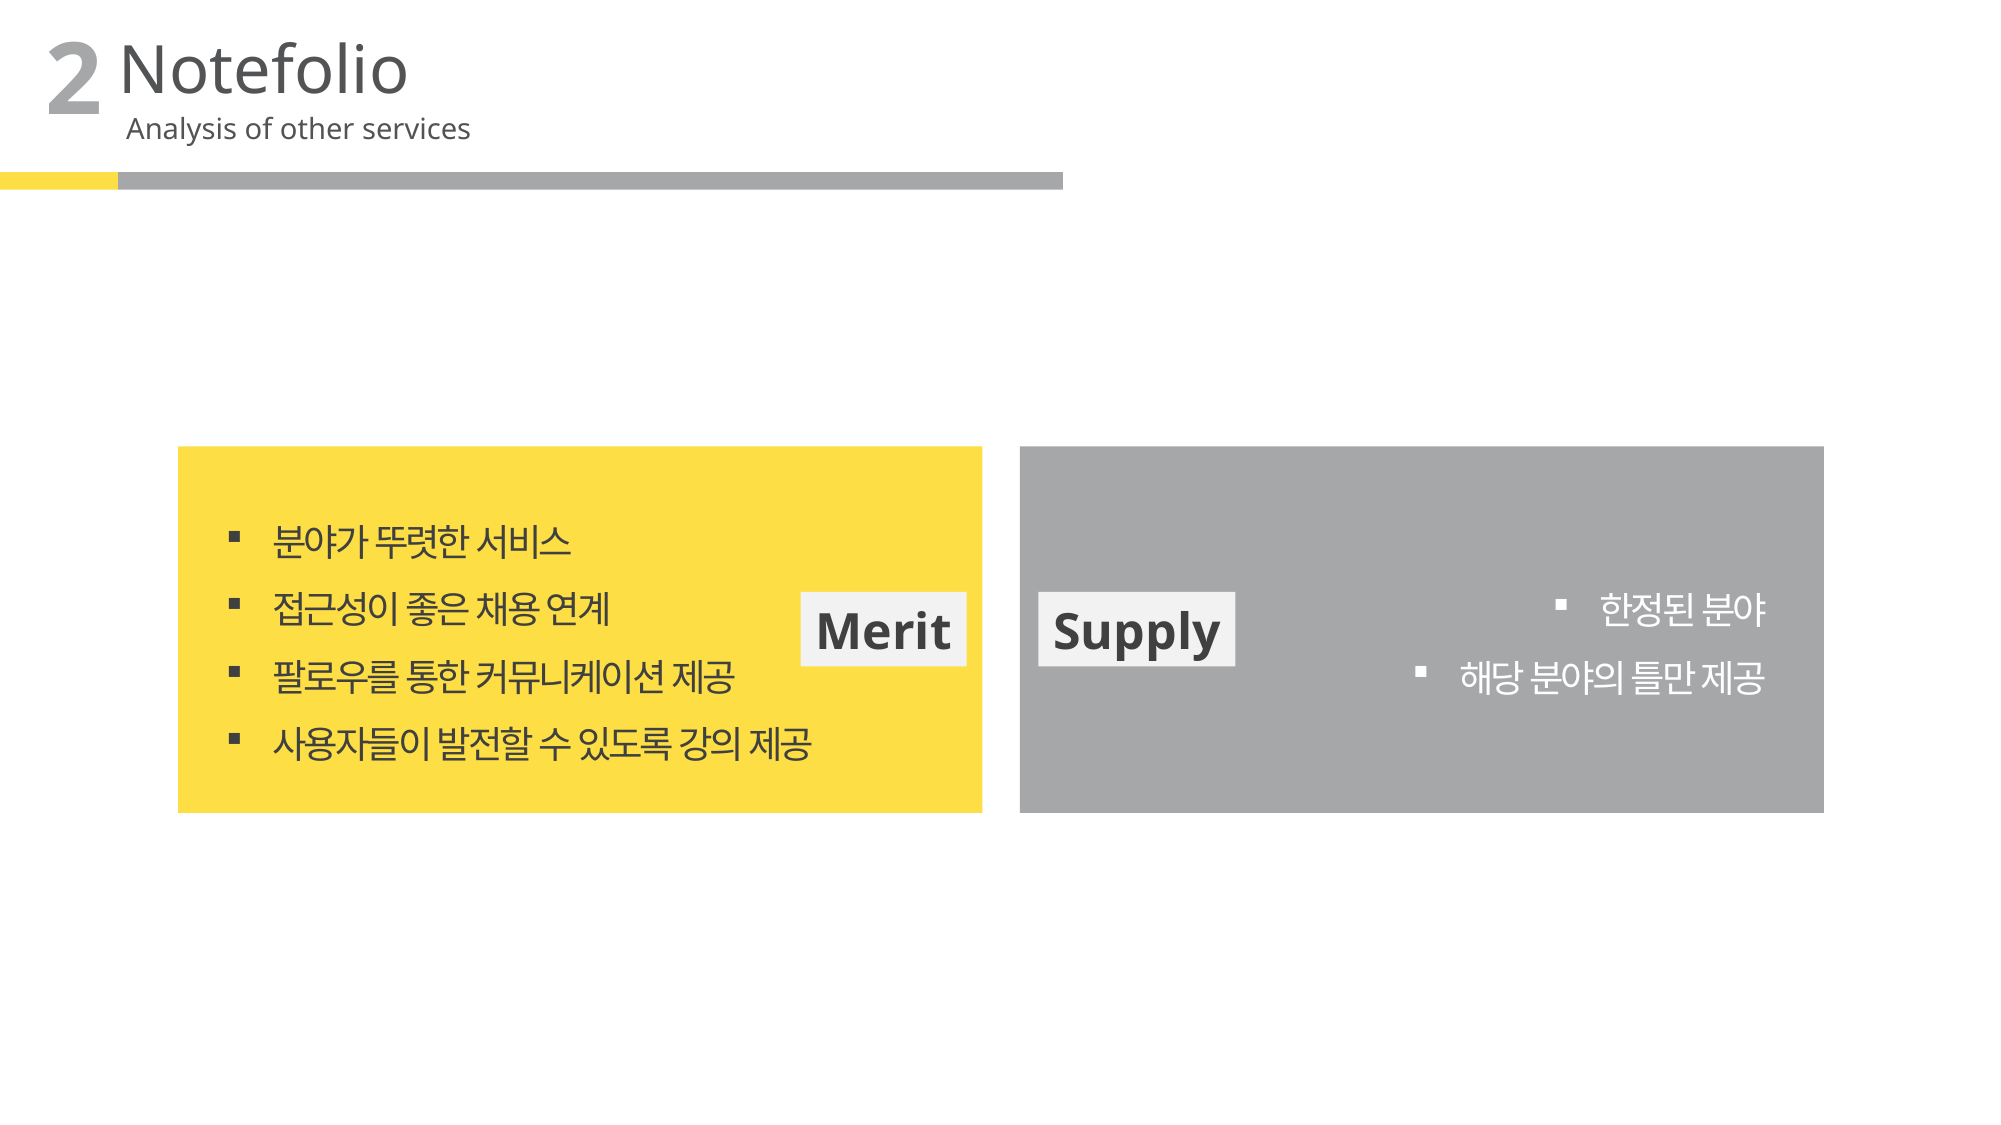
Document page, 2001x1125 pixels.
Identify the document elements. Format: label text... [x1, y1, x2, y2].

text_box 한정된 분야 해당 분야의 틀만 제공 [1397, 557, 1782, 707]
text_box Supply [1038, 591, 1236, 667]
text_box 분야가 뚜렷한 서비스 접근성이 좋은 채용 연계 팔로우를 통한 커뮤니케이션 제공 사용자들이 발전할 수 있도록 강의 제공 [211, 489, 830, 774]
text_box Merit [830, 591, 967, 667]
text_box 2 [30, 7, 118, 143]
text_box [119, 171, 1064, 191]
text_box Notefolio [118, 19, 425, 103]
text_box Analysis of other services [111, 103, 487, 153]
text_box [1019, 445, 1825, 814]
text_box [177, 445, 983, 814]
